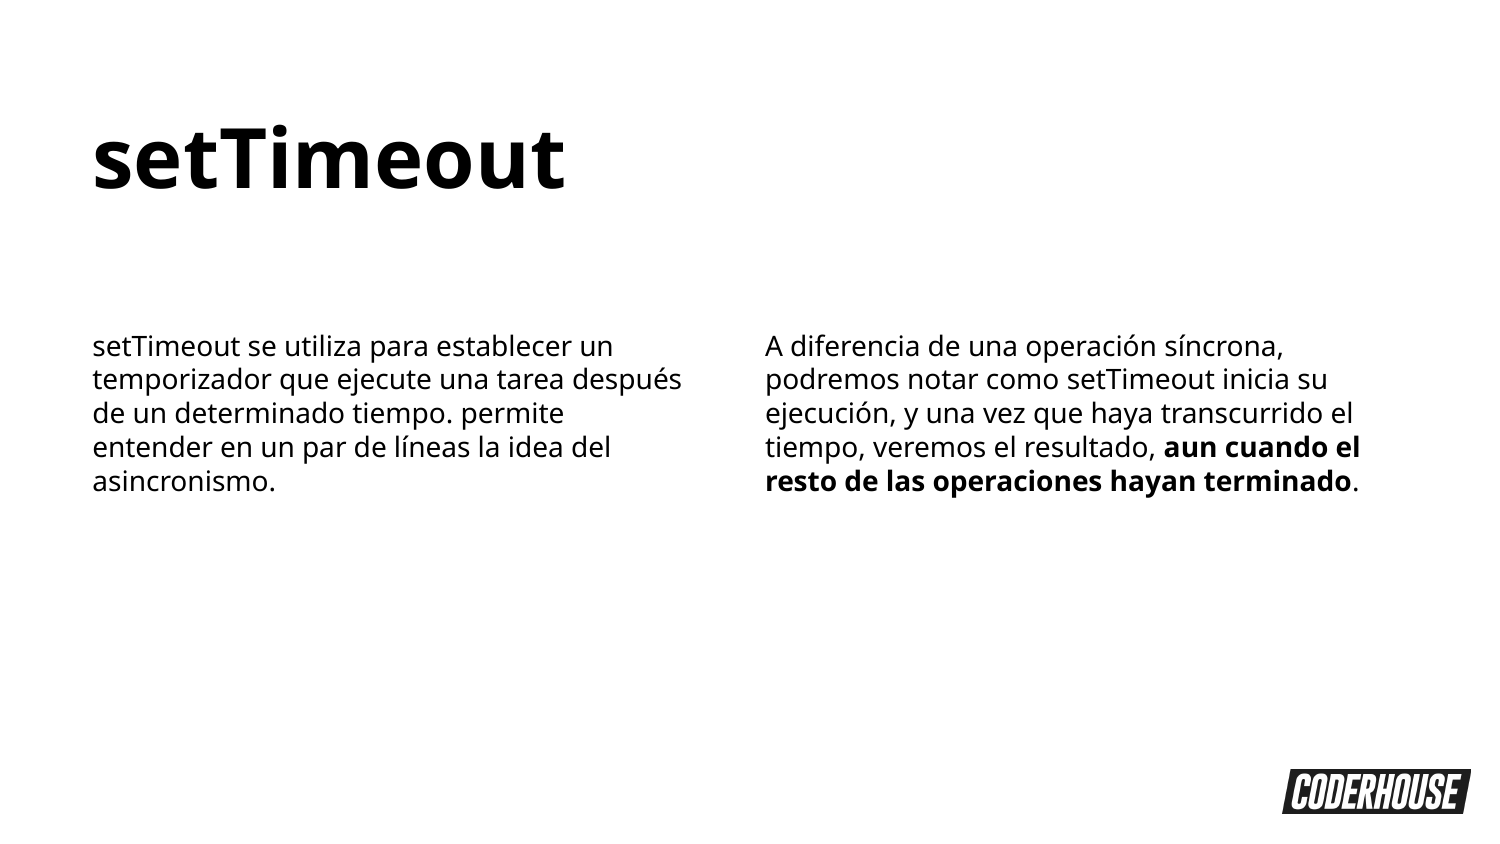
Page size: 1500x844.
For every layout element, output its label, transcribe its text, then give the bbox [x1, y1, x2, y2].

text_box setTimeout [77, 101, 1414, 222]
text_box A diferencia de una operación síncrona, podremos notar como setTimeout inicia su ejecución, y una vez que haya transcurrido el tiempo, veremos el resultado, aun cuando el resto de las operaciones hayan terminado. [749, 312, 1379, 512]
picture [1281, 769, 1471, 814]
text_box setTimeout se utiliza para establecer un temporizador que ejecute una tarea después de un determinado tiempo. permite entender en un par de líneas la idea del asincronismo. [77, 312, 707, 512]
